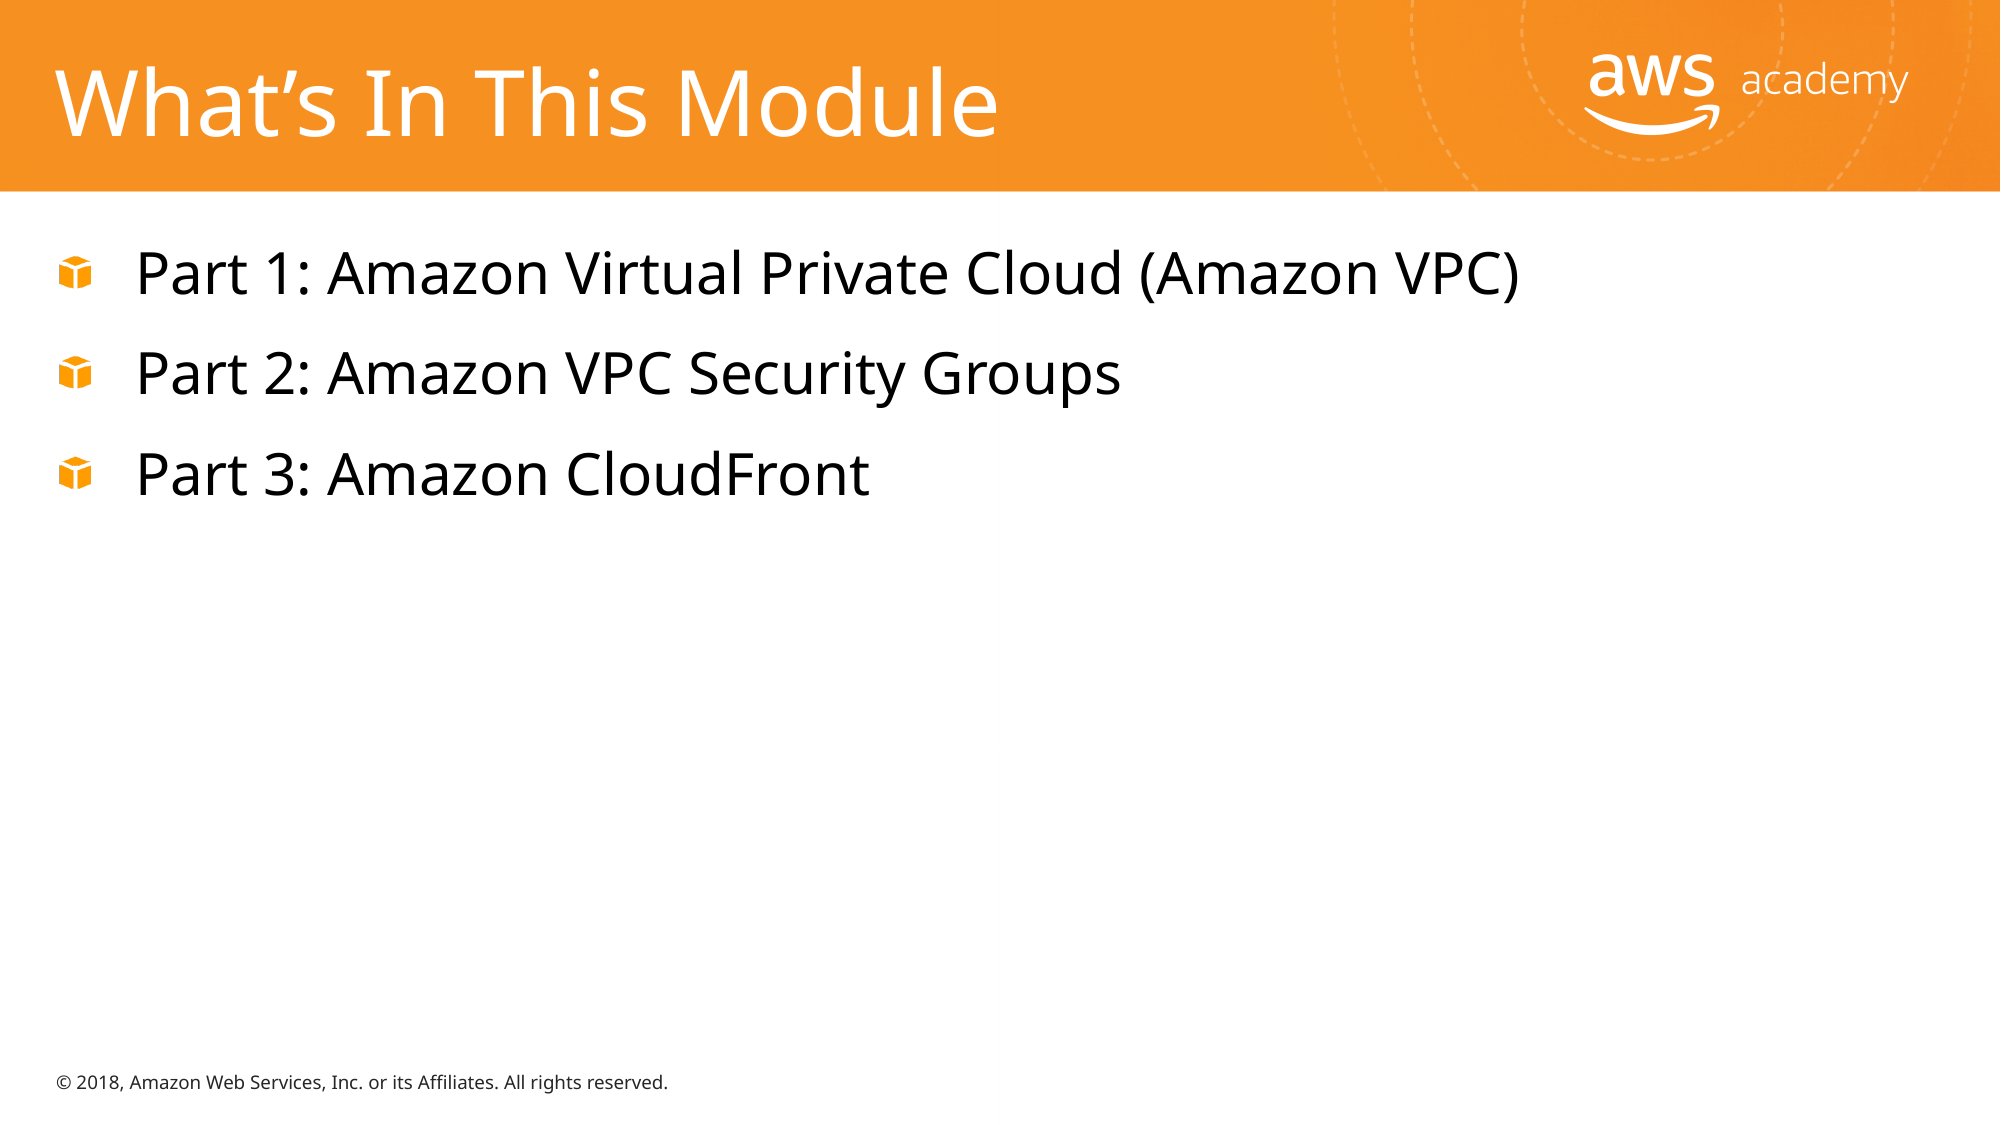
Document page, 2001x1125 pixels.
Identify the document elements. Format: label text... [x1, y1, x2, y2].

title What’s In This Module [39, 43, 1566, 172]
list Part 1: Amazon Virtual Private Cloud (Amazon VPC) Part 2: Amazon VPC Security Groups Part 3: Amazon CloudFront [39, 236, 1765, 1043]
picture [0, 0, 2000, 1125]
